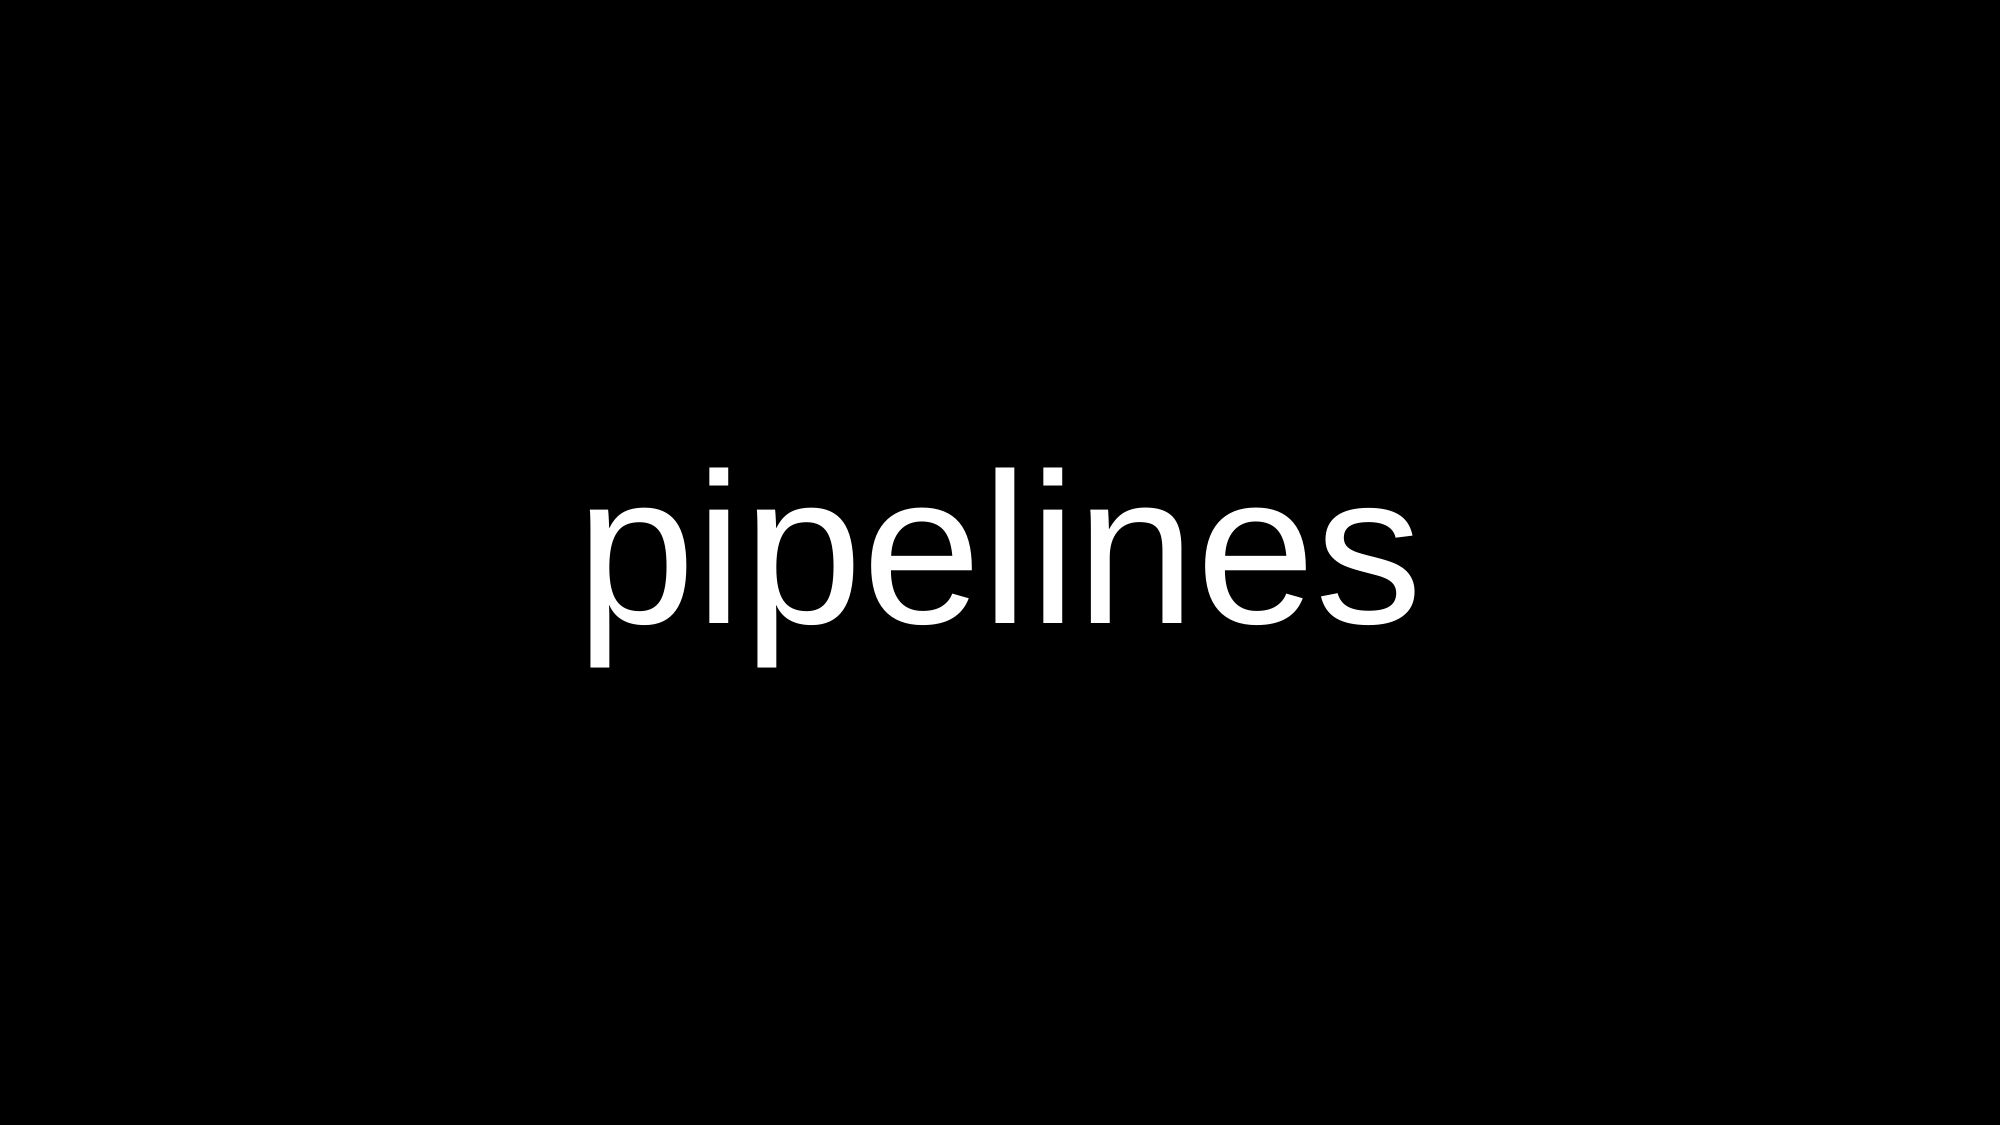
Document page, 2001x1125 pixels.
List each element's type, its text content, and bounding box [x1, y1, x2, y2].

title pipelines [249, 447, 1750, 678]
